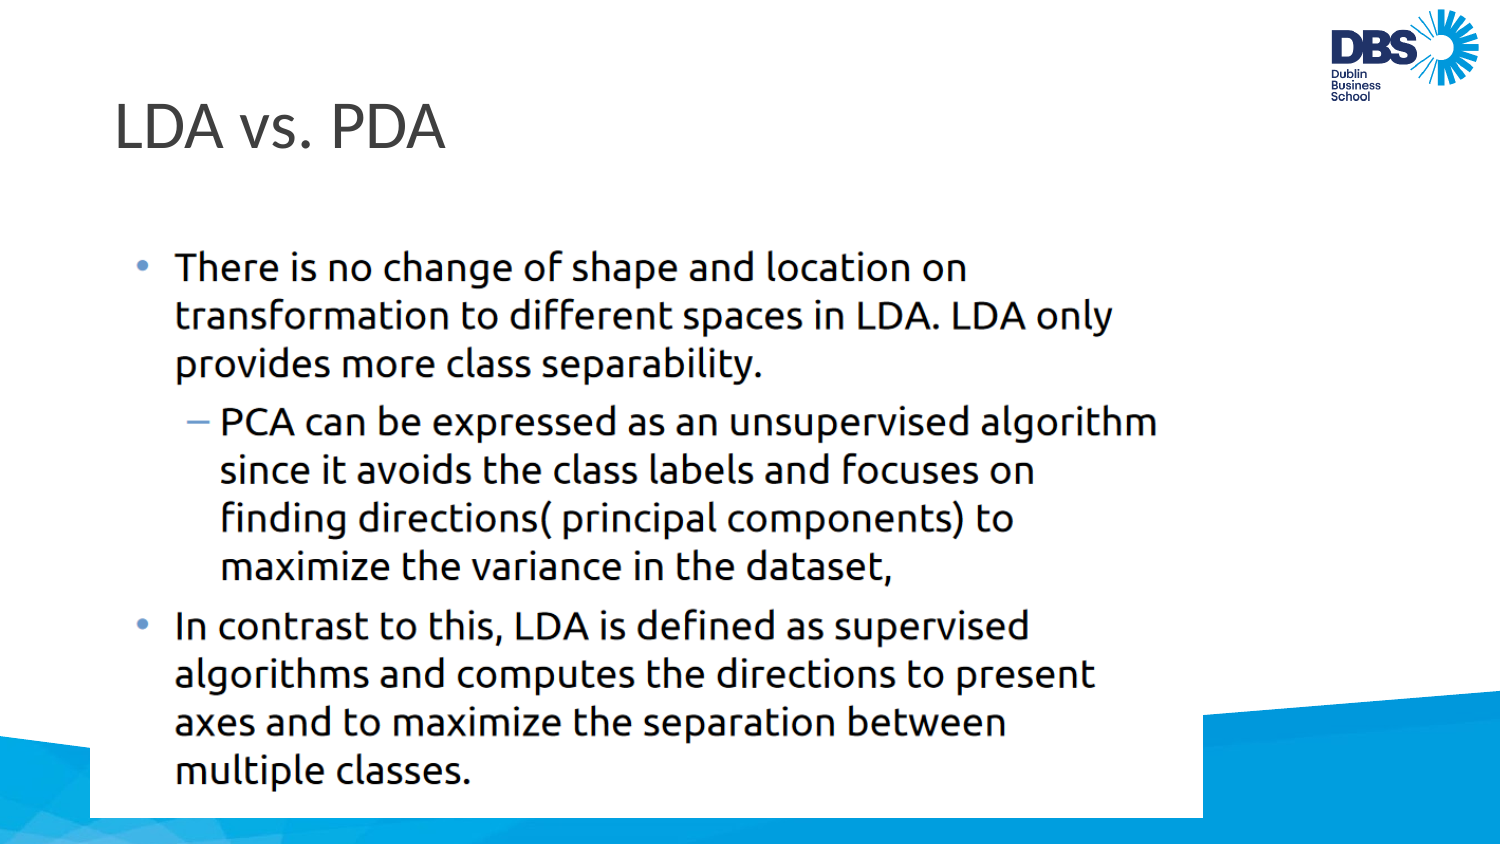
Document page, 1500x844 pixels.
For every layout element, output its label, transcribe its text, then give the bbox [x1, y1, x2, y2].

title LDA vs. PDA [103, 44, 1397, 208]
picture [0, 224, 1203, 844]
picture [1321, 0, 1500, 117]
